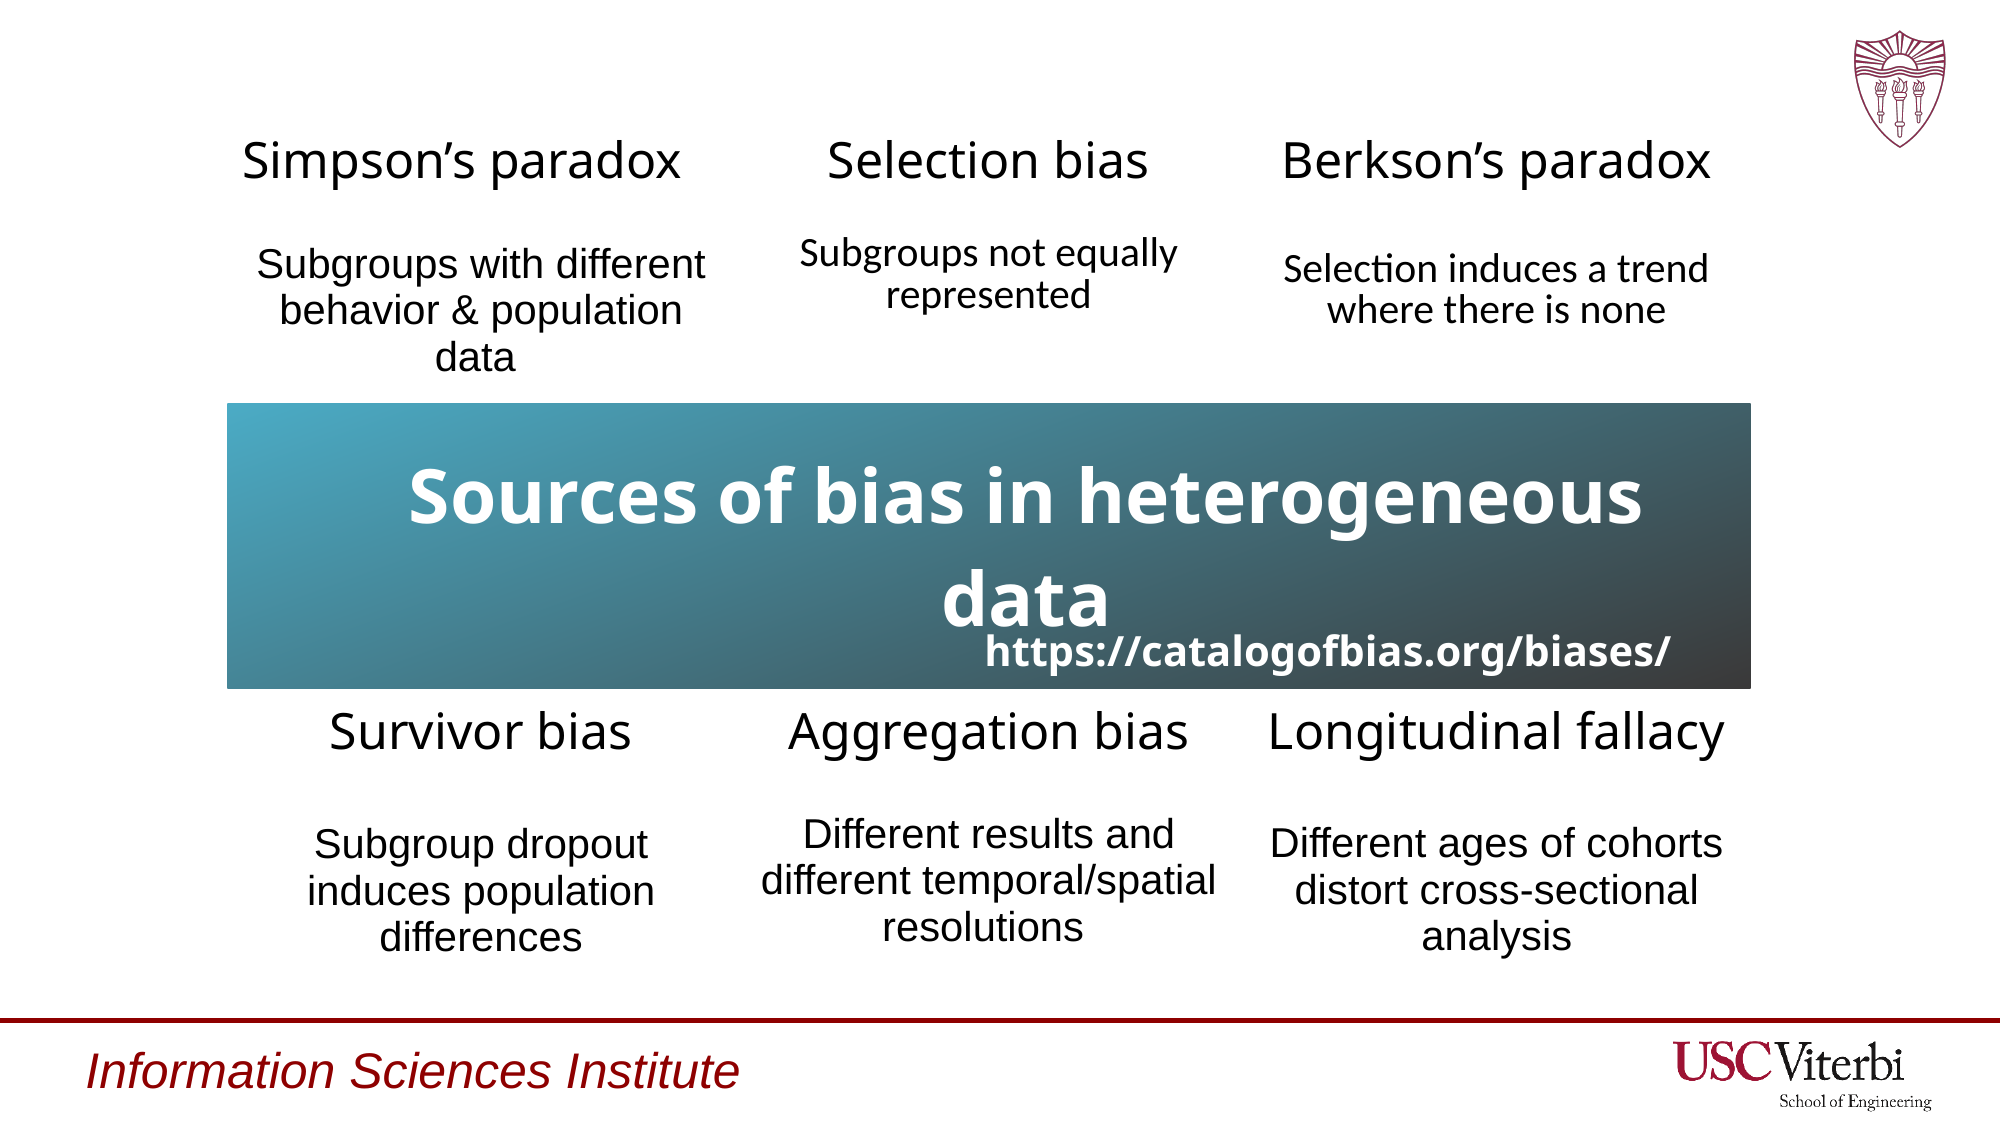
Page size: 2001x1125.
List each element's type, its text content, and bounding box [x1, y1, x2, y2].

table_cell Longitudinal fallacy Different ages of cohorts distort cross-sectional analysis [1243, 689, 1751, 974]
table_header Berkson’s paradox Selection induces a trend where there is none [1243, 118, 1751, 403]
text_box https://catalogofbias.org/biases/ [969, 617, 1971, 683]
table_cell Sources of bias in heterogeneous data [227, 403, 1751, 689]
picture [1641, 1027, 1964, 1118]
table_cell Survivor bias Subgroup dropout induces population differences [227, 689, 735, 974]
picture [1824, 13, 1975, 164]
table_cell Aggregation bias Different results and different temporal/spatial resolutions [735, 689, 1243, 974]
table_header Simpson’s paradox Subgroups with different behavior & population data [227, 118, 735, 403]
table_header Selection bias Subgroups not equally represented [735, 118, 1243, 403]
